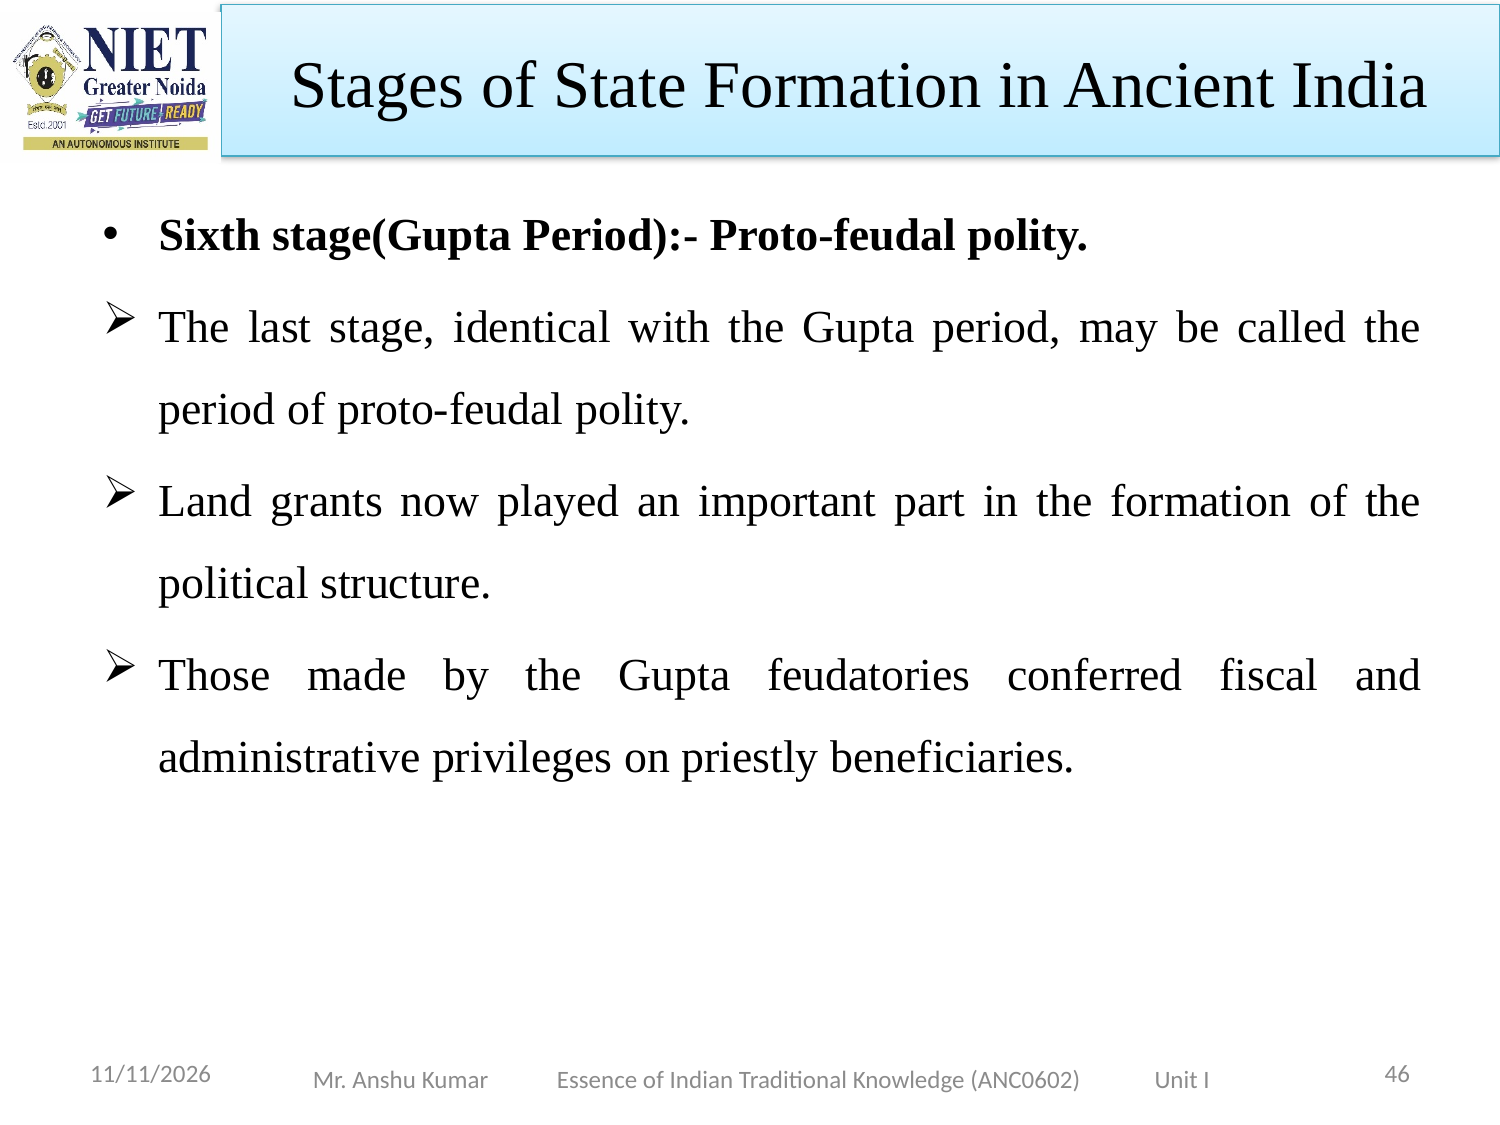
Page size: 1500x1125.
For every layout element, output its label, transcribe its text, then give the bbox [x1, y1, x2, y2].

list Sixth stage(Gupta Period):- Proto-feudal polity. The last stage, identical with the Gupta period, may be called the period of proto-feudal polity. Land grants now played an important part in the formation of the political structure. Those made by the Gupta feudatories conferred fiscal and administrative privileges on priestly beneficiaries. [87, 169, 1438, 1049]
picture [0, 11, 222, 163]
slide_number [75, 1042, 237, 1103]
slide_number 46 [1074, 1042, 1425, 1103]
text_box Stages of State Formation in Ancient India [220, 4, 1500, 157]
footer Mr. Anshu Kumar Essence of Indian Traditional Knowledge (ANC0602) Unit I [237, 1042, 1288, 1115]
